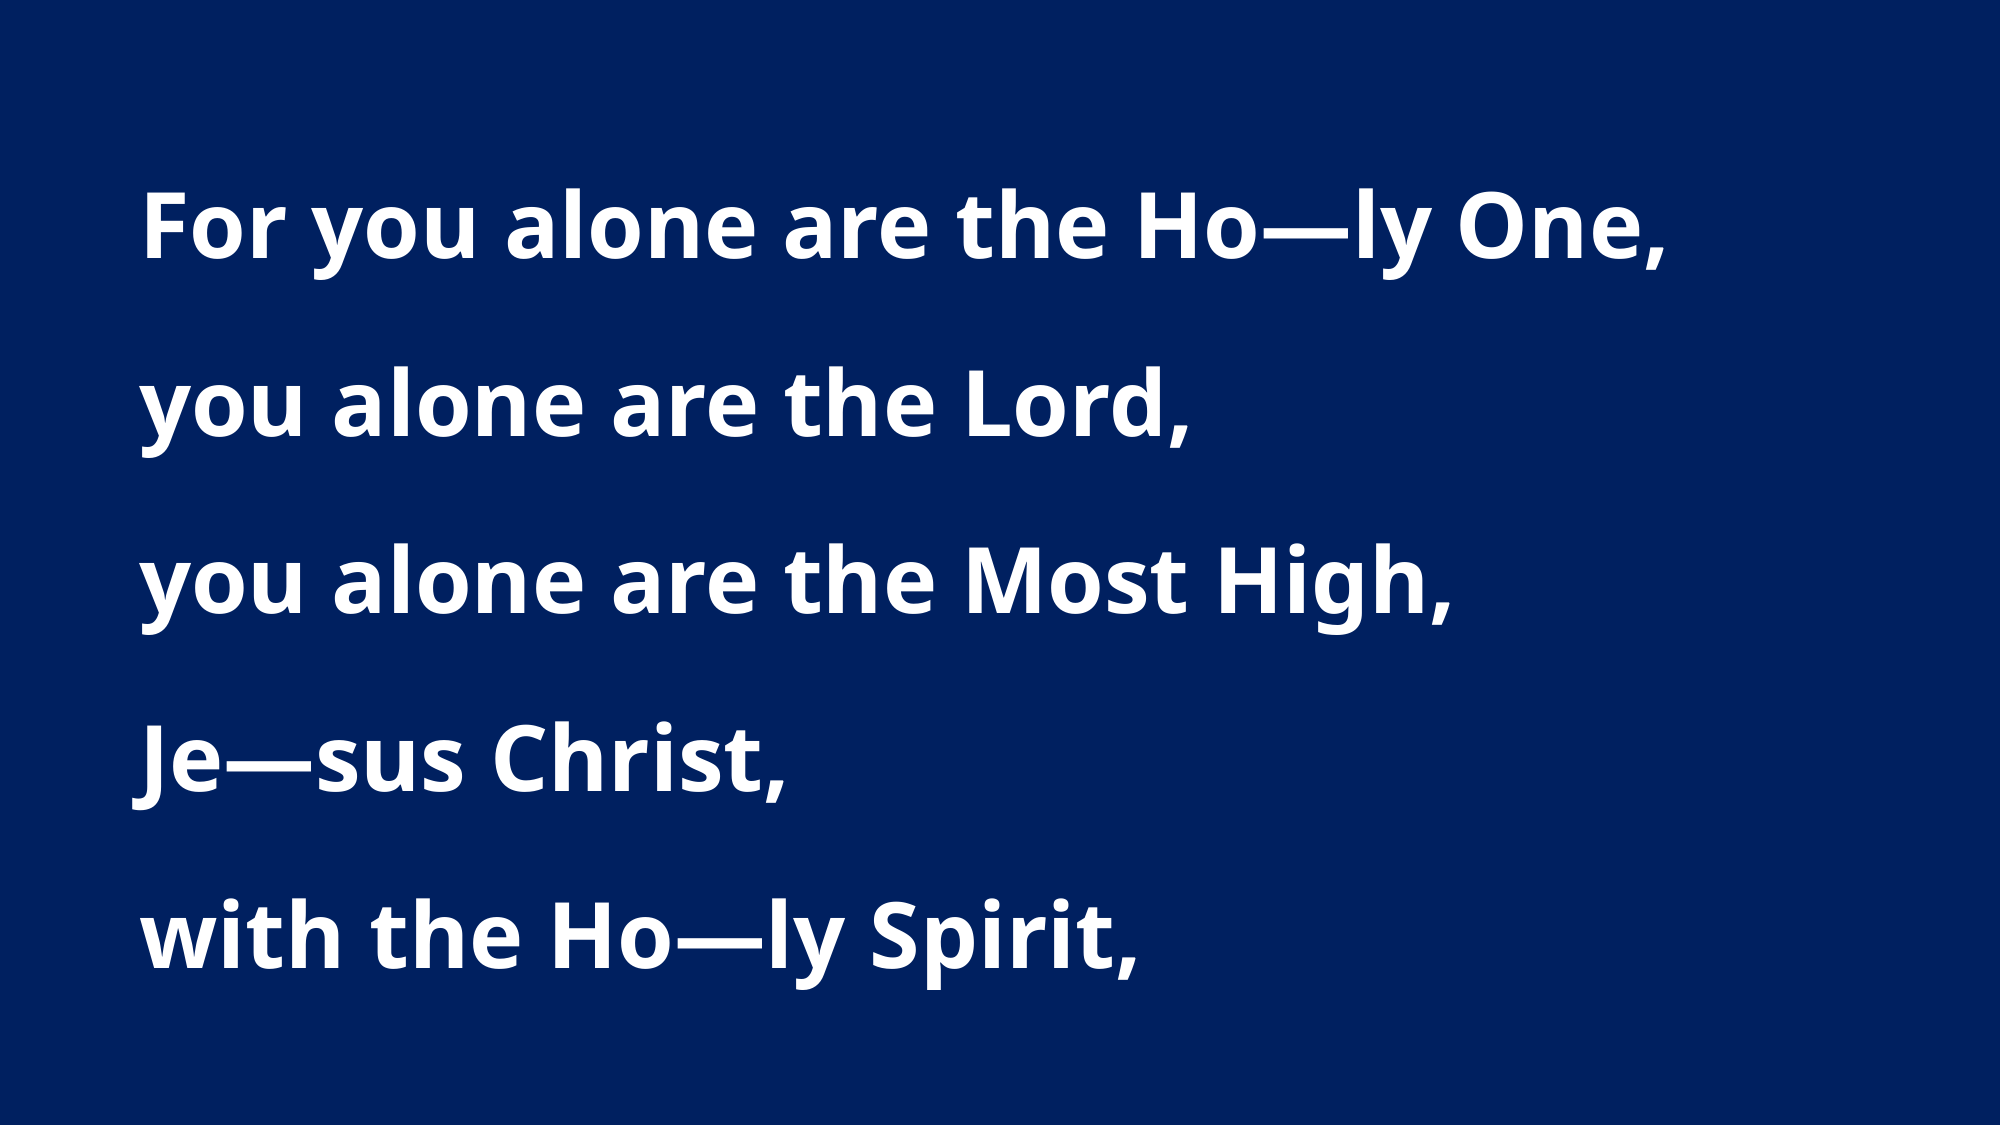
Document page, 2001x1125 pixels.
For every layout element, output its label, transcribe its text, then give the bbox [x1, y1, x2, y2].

text_box For you alone are the Ho—ly One, you alone are the Lord, you alone are the Most High, Je—sus Christ, with the Ho—ly Spirit, [124, 104, 1964, 995]
